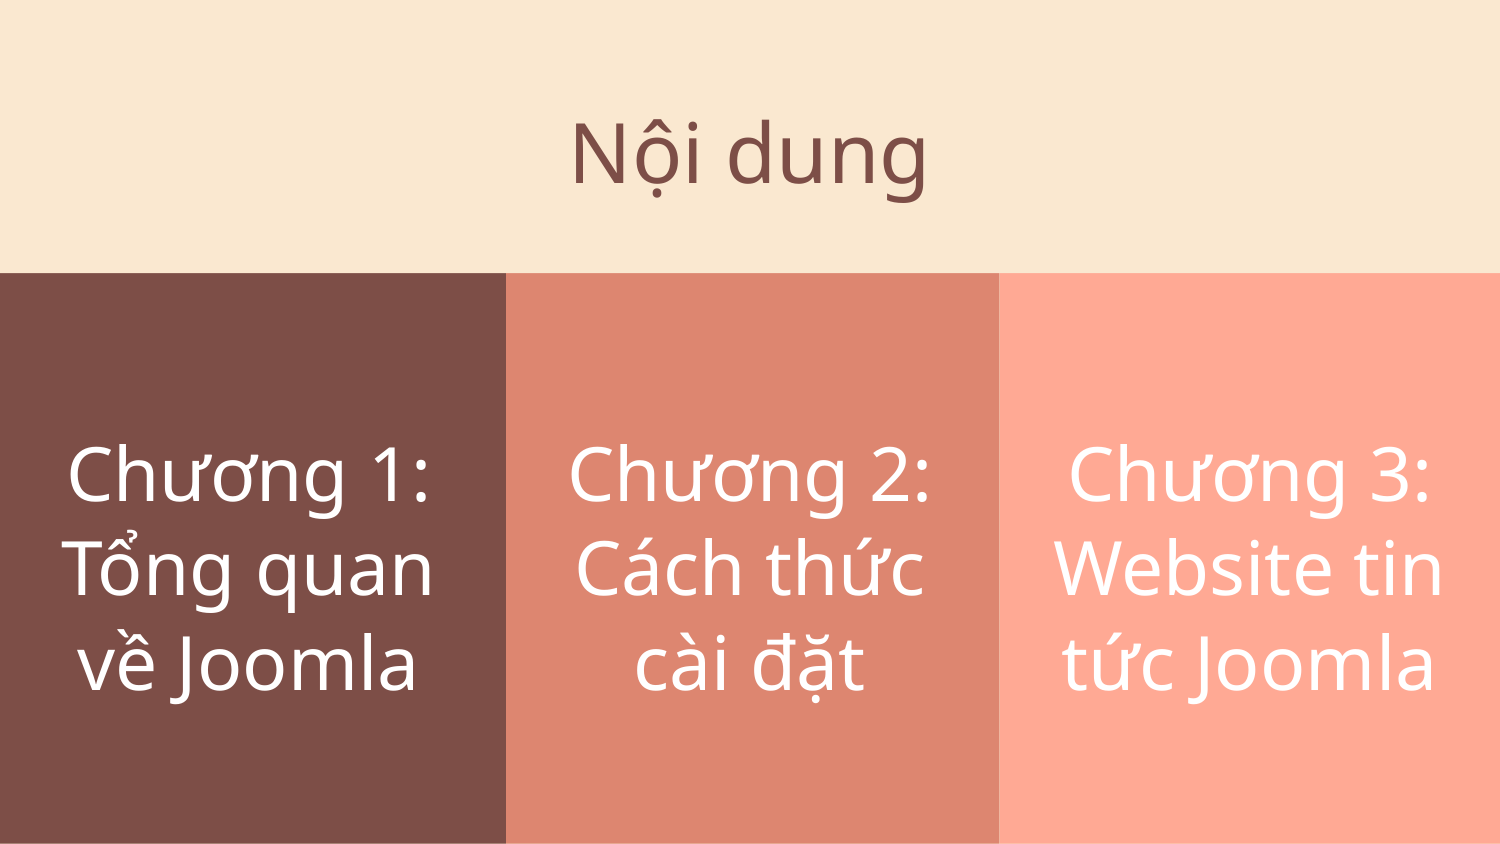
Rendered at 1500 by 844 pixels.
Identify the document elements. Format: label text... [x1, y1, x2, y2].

text_box Nội dung [217, 95, 1283, 201]
text_box [1000, 274, 1500, 844]
text_box Chương 3: Website tin tức Joomla [1018, 421, 1481, 706]
text_box [0, 0, 1500, 274]
text_box [0, 274, 506, 844]
text_box Chương 2: Cách thức cài đặt [548, 421, 952, 706]
text_box Chương 1: Tổng quan về Joomla [55, 421, 442, 706]
text_box [506, 274, 1000, 844]
